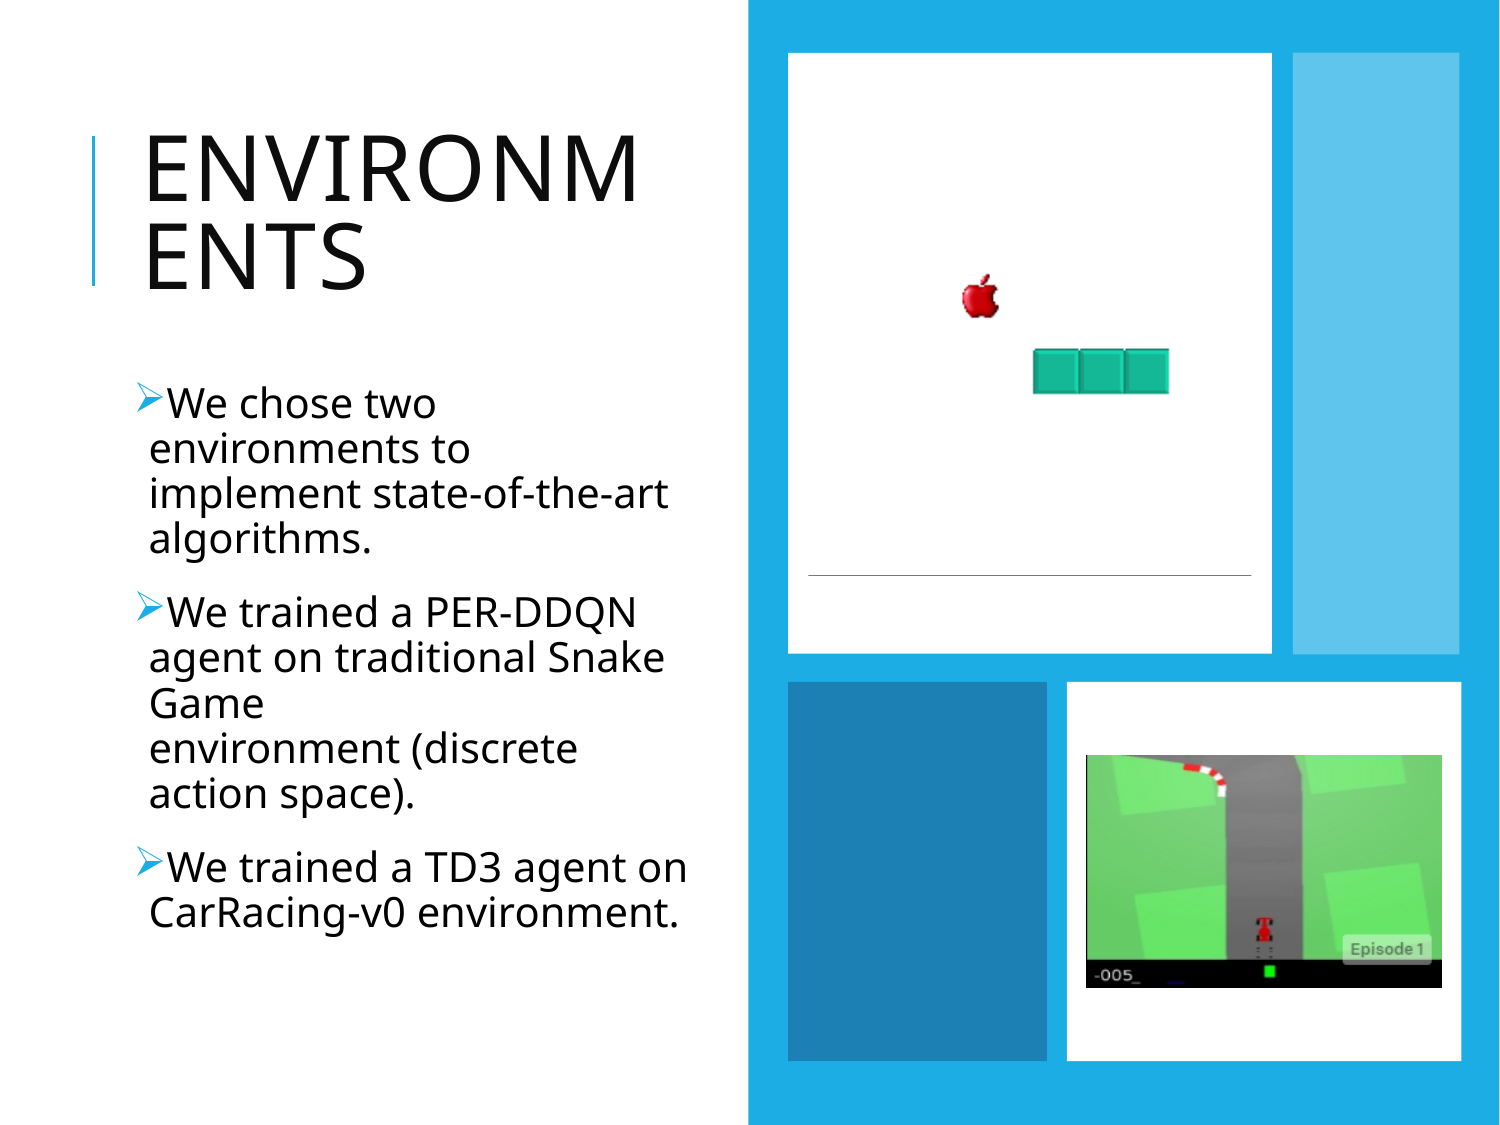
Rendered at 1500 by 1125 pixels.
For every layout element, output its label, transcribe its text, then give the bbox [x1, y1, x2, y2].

text_box [787, 681, 1048, 1063]
text_box [1292, 51, 1461, 656]
list We chose two environments to implement state-of-the-art algorithms. We trained a PER-DDQN agent on traditional Snake Game environment (discrete action space). We trained a TD3 agent on CarRacing-v0 environment. [126, 375, 699, 1035]
text_box [1065, 681, 1463, 1063]
title Envıronments [126, 96, 709, 342]
picture [807, 130, 1252, 576]
text_box [787, 51, 1273, 655]
picture [1086, 755, 1442, 988]
text_box [747, 0, 1500, 1125]
